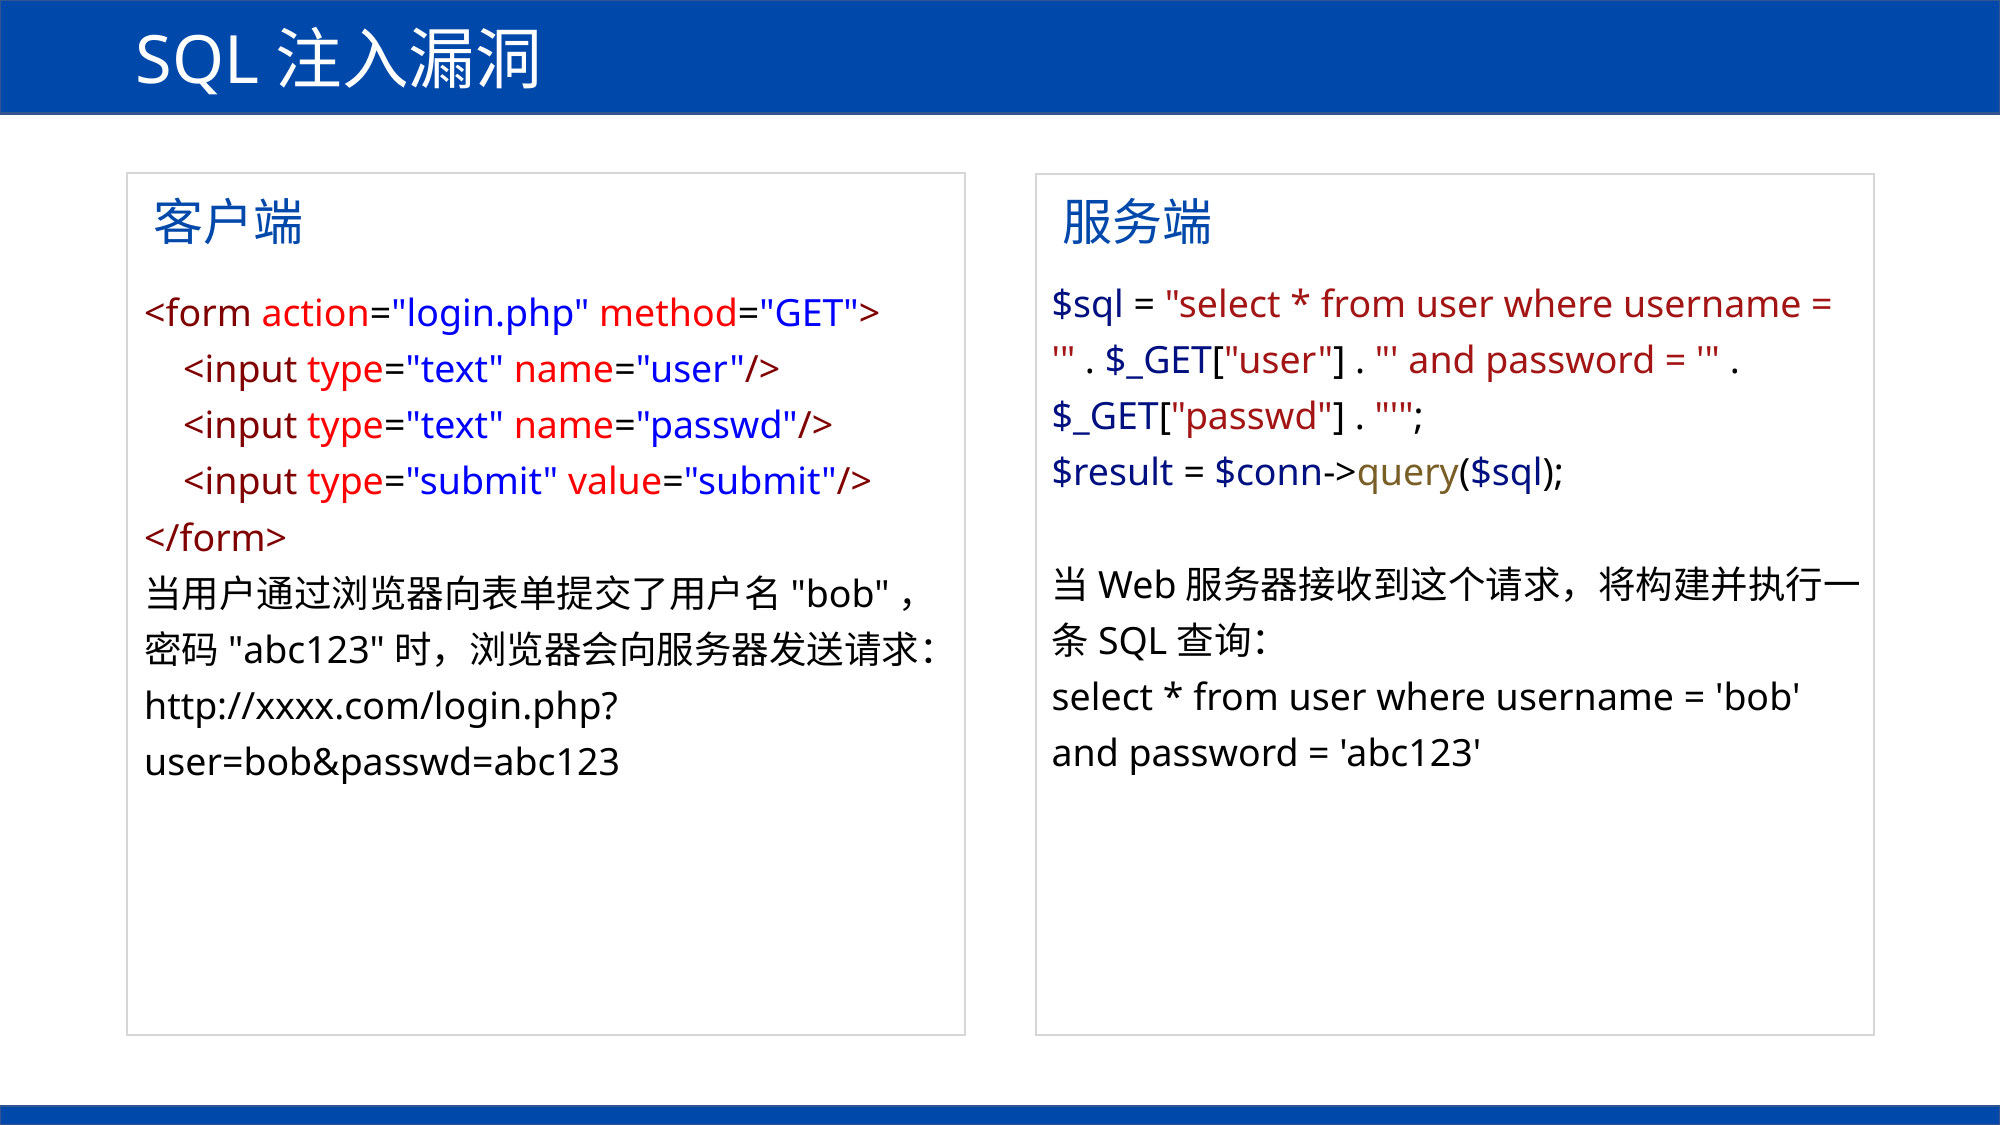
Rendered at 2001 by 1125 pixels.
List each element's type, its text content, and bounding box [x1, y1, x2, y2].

text_box [126, 172, 966, 1036]
text_box 客户端 [138, 183, 319, 259]
text_box <form action="login.php" method="GET"> <input type="text" name="user"/> <input type="text" name="passwd"/> <input type="submit" value="submit"/> </form> 当用户通过浏览器向表单提交了用户名"bob"，密码"abc123"时，浏览器会向服务器发送请求： http://xxxx.com/login.php?user=bob&passwd=abc123 [129, 270, 967, 791]
text_box SQL注入漏洞 [0, 0, 2000, 115]
text_box 服务端 [1048, 183, 1228, 259]
text_box $sql = "select * from user where username = '" . $_GET["user"] . "' and password = '" . $_GET["passwd"] . "'"; $result = $conn->query($sql); 当Web服务器接收到这个请求，将构建并执行一条SQL查询： select * from user where username = 'bob' and password = 'abc123' [1036, 261, 1876, 827]
text_box [0, 1105, 2000, 1125]
text_box [1035, 173, 1875, 1036]
